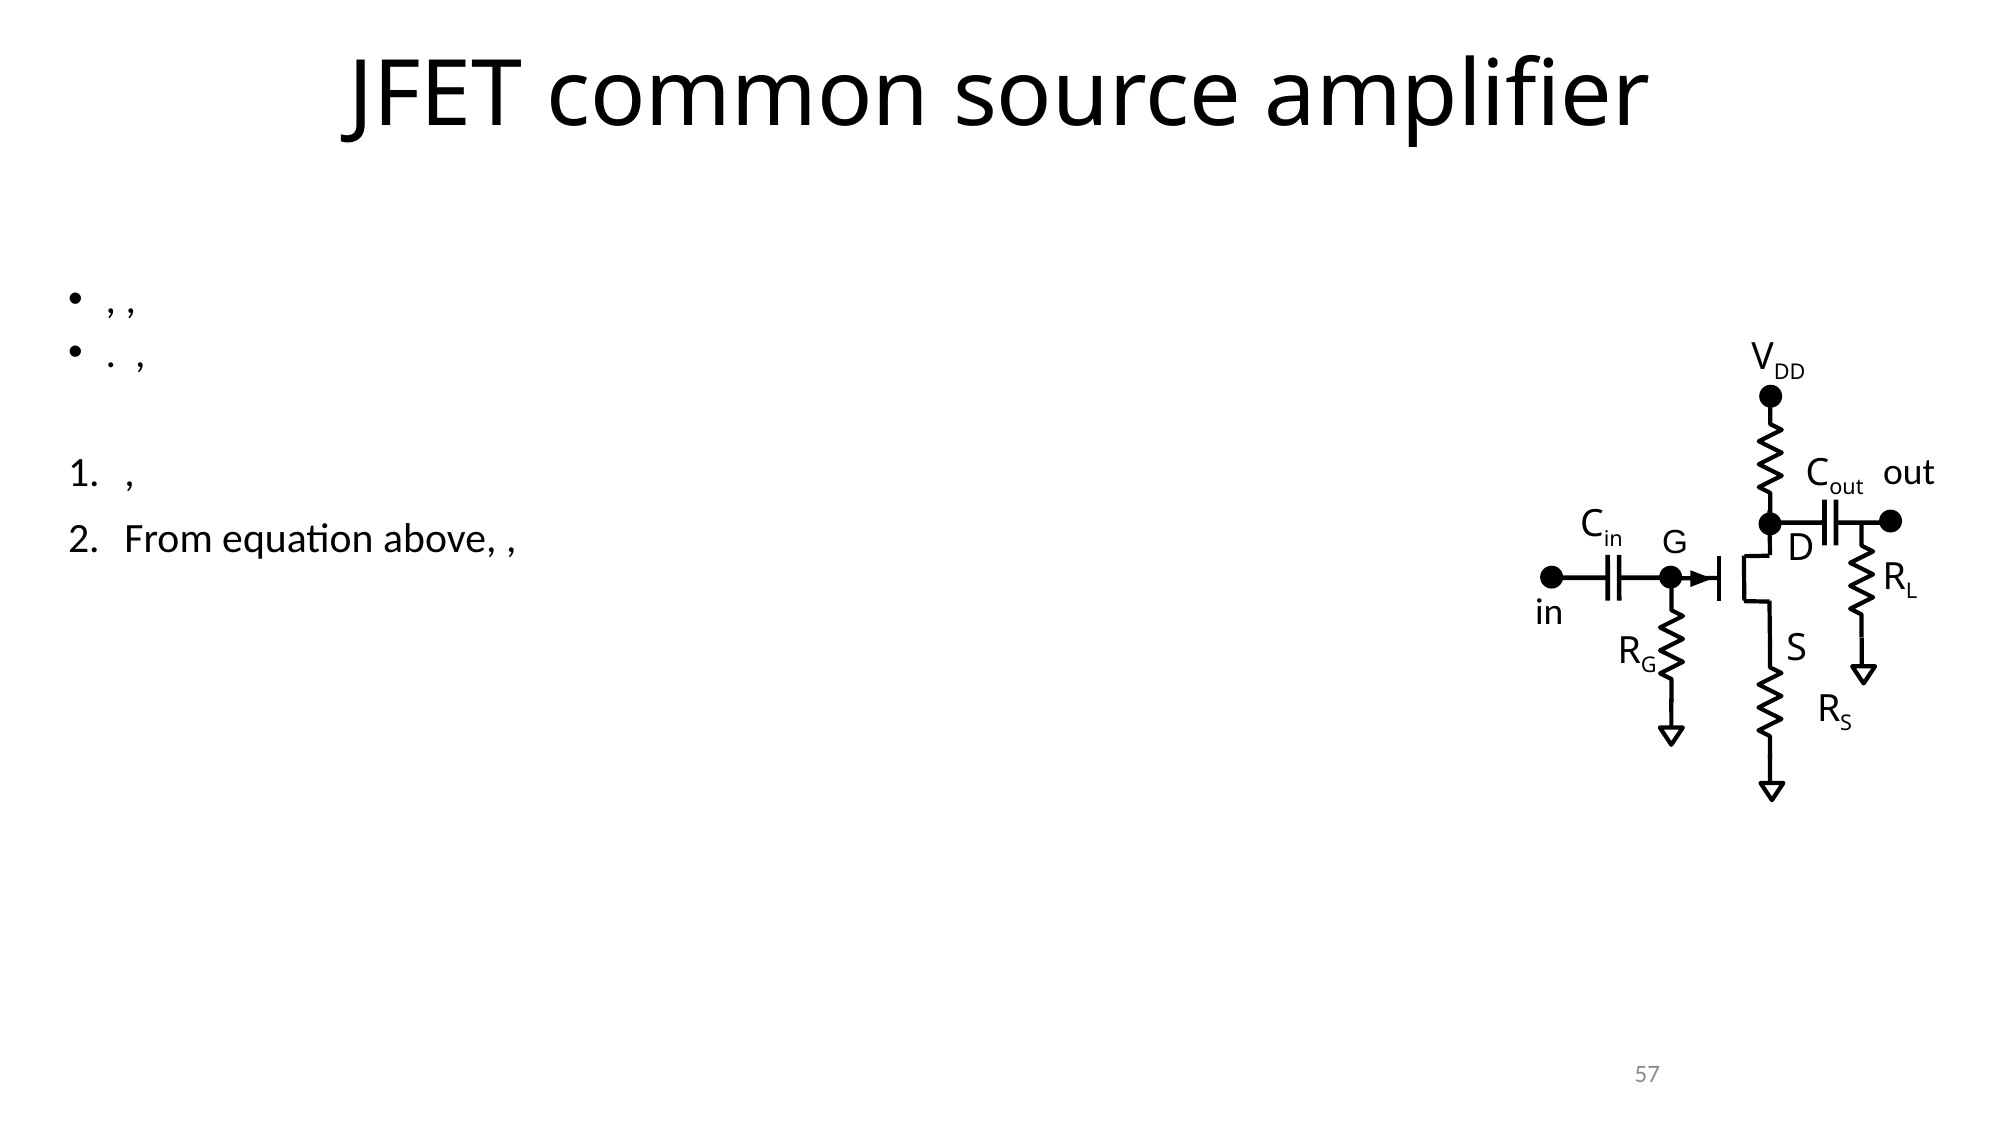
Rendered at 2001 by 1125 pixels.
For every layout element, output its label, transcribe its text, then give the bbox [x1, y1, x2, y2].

slide_number 57 [1325, 1042, 1675, 1103]
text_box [1522, 324, 1962, 801]
title JFET common source amplifier [58, 24, 1942, 167]
